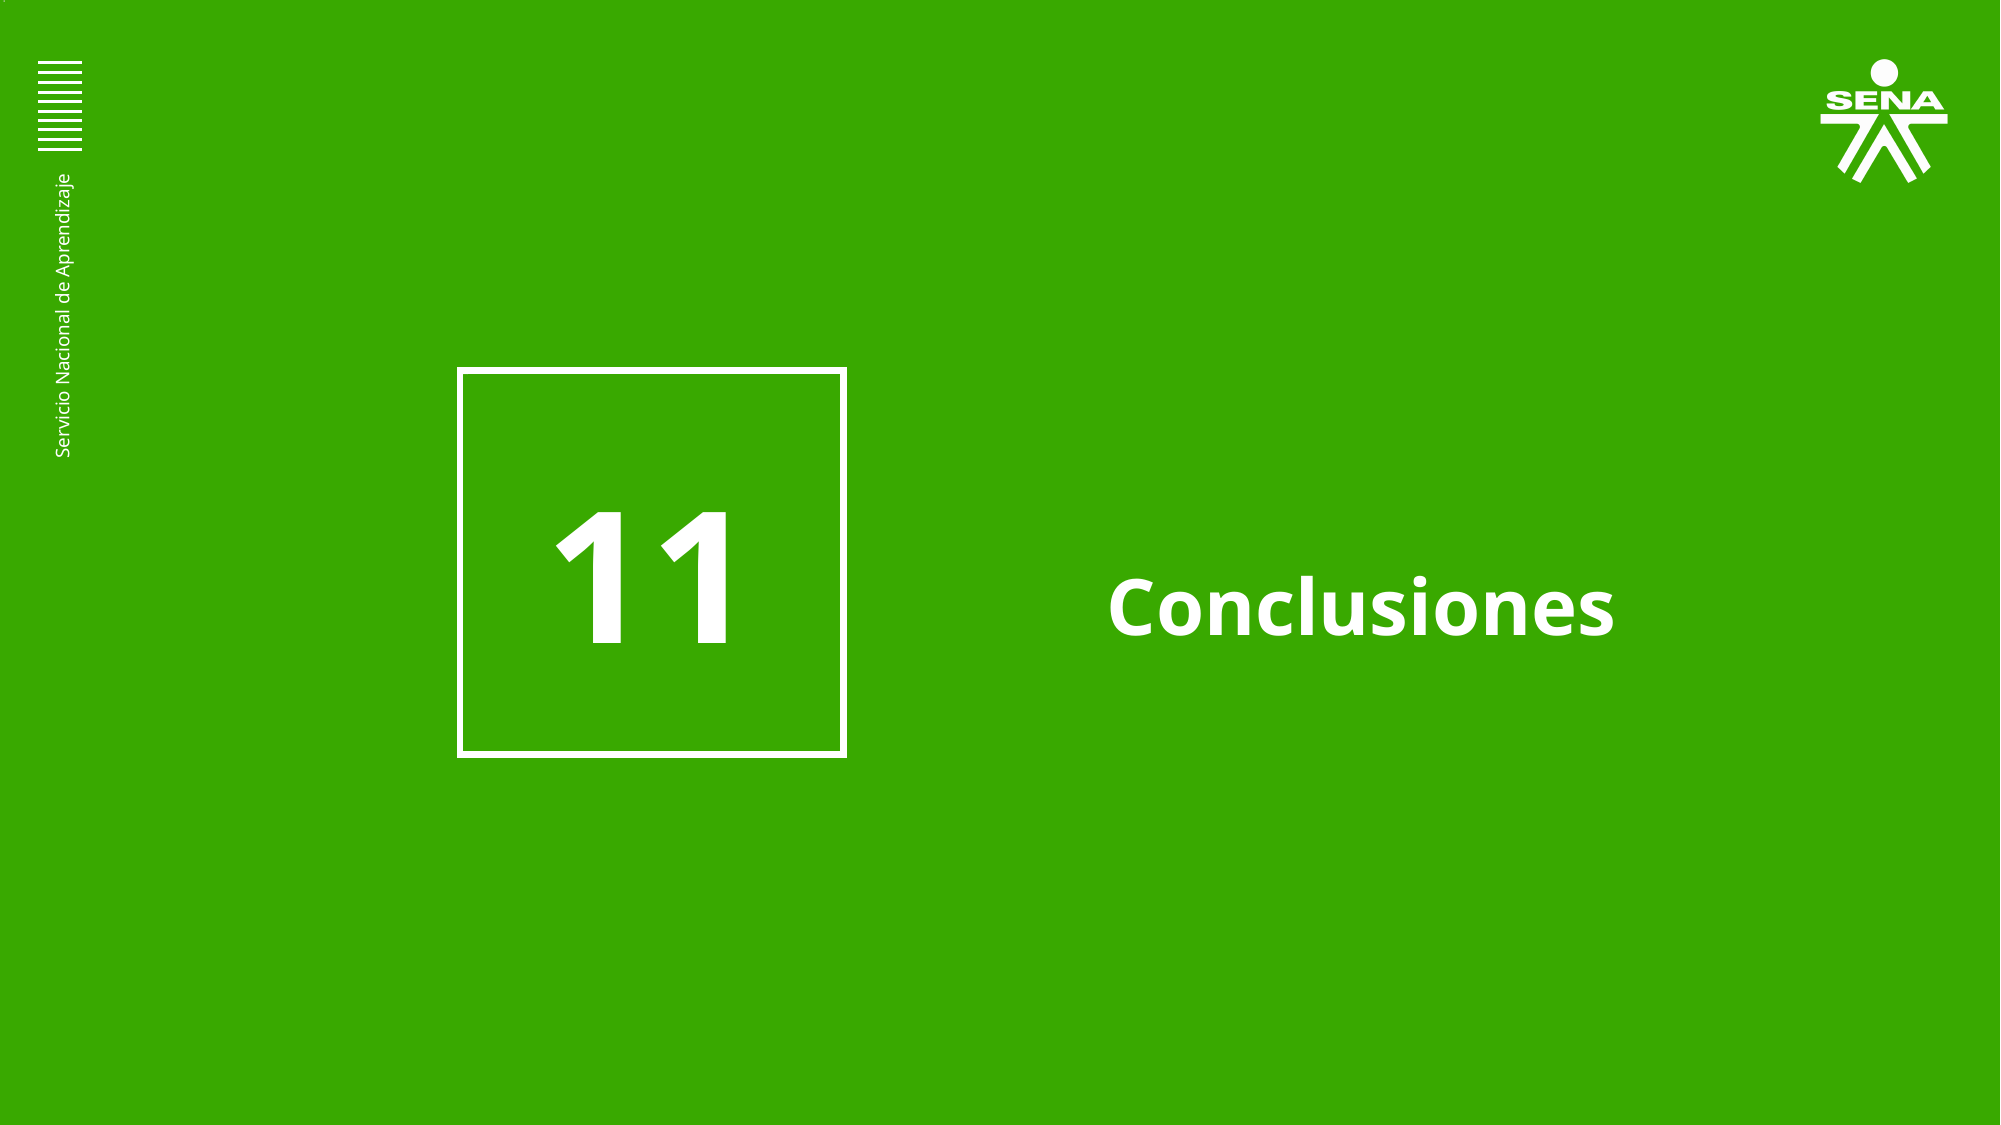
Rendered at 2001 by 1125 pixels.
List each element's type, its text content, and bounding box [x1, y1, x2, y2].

text_box 11 [459, 452, 842, 688]
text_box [38, 62, 83, 150]
text_box Conclusiones [866, 502, 1857, 707]
text_box [0, 0, 2000, 1125]
picture [1806, 43, 1962, 200]
text_box [459, 370, 844, 755]
text_box Servicio Nacional de Aprendizaje [43, 158, 81, 485]
